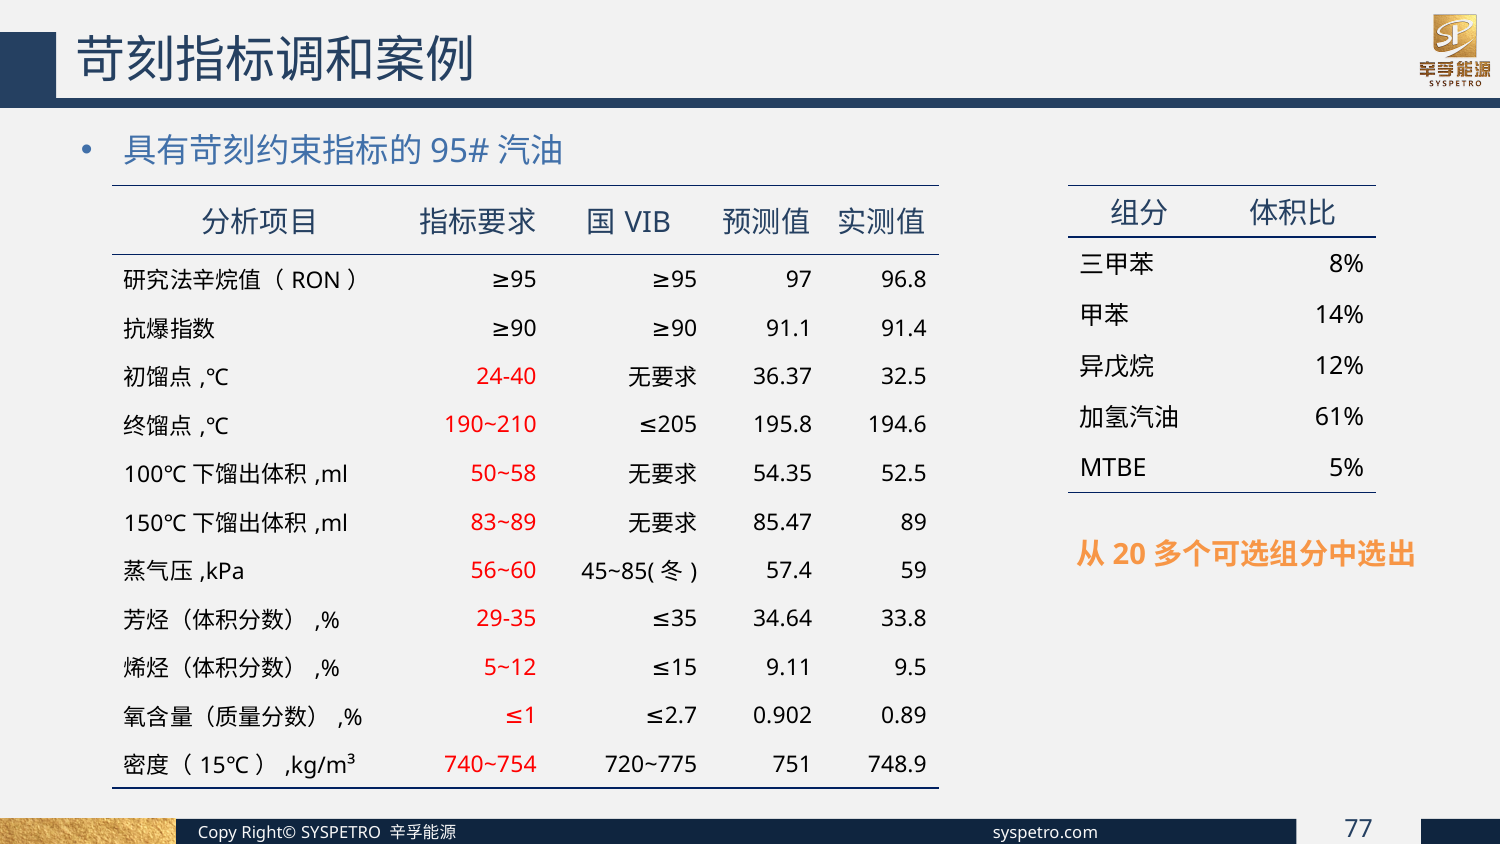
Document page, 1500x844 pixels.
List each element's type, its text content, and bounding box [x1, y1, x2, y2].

table_cell 终馏点,℃ [112, 400, 408, 448]
table_cell 36.37 [709, 351, 824, 400]
table_cell 5~12 [408, 642, 549, 691]
table_cell 50~58 [408, 448, 549, 497]
table_cell 59 [824, 545, 939, 594]
table_cell 抗爆指数 [112, 303, 408, 351]
table_cell 蒸气压,kPa [112, 545, 408, 594]
table_cell 烯烃（体积分数）,% [112, 642, 408, 691]
table_cell 54.35 [709, 448, 824, 497]
table_cell 8% [1210, 238, 1376, 288]
table_cell 720~775 [549, 739, 709, 787]
table_cell 52.5 [824, 448, 939, 497]
table_cell 100℃下馏出体积,ml [112, 448, 408, 497]
picture [1416, 11, 1494, 89]
table_header 指标要求 [408, 186, 549, 254]
table_cell 29-35 [408, 594, 549, 642]
table_cell 9.11 [709, 642, 824, 691]
table_header 实测值 [824, 186, 939, 254]
table_cell 5% [1210, 441, 1376, 492]
table_cell 751 [709, 739, 824, 787]
table_cell 12% [1210, 339, 1376, 390]
table_cell ≤15 [549, 642, 709, 691]
table_cell ≥90 [408, 303, 549, 351]
text_box 从20多个可选组分中选出 [1068, 528, 1436, 579]
table_header 组分 [1068, 186, 1210, 236]
table_cell 57.4 [709, 545, 824, 594]
table_cell 24-40 [408, 351, 549, 400]
table_cell 748.9 [824, 739, 939, 787]
table_cell 91.1 [709, 303, 824, 351]
table_cell 32.5 [824, 351, 939, 400]
table_cell 194.6 [824, 400, 939, 448]
table_cell 三甲苯 [1068, 238, 1210, 288]
table_cell 33.8 [824, 594, 939, 642]
table_cell 氧含量（质量分数）,% [112, 691, 408, 739]
table_cell 甲苯 [1068, 288, 1210, 339]
table_cell 34.64 [709, 594, 824, 642]
table_header 分析项目 [112, 186, 408, 254]
table_cell ≤2.7 [549, 691, 709, 739]
picture [0, 818, 176, 844]
table_cell ≥90 [549, 303, 709, 351]
table_cell 0.902 [709, 691, 824, 739]
table_cell ≤35 [549, 594, 709, 642]
table_cell 61% [1210, 390, 1376, 441]
table_cell 无要求 [549, 448, 709, 497]
list 具有苛刻约束指标的95#汽油 [76, 114, 1023, 187]
table_cell 91.4 [824, 303, 939, 351]
table_cell 芳烃（体积分数）,% [112, 594, 408, 642]
table_cell 195.8 [709, 400, 824, 448]
table_cell 89 [824, 497, 939, 545]
table_cell 加氢汽油 [1068, 390, 1210, 441]
table_cell 96.8 [824, 255, 939, 303]
table_cell 无要求 [549, 351, 709, 400]
table_header 预测值 [709, 186, 824, 254]
table_cell 初馏点,℃ [112, 351, 408, 400]
table_cell 45~85(冬) [549, 545, 709, 594]
table_header 国VIB [549, 186, 709, 254]
table_cell 740~754 [408, 739, 549, 787]
table_cell 85.47 [709, 497, 824, 545]
table_header 体积比 [1210, 186, 1376, 236]
table_cell 83~89 [408, 497, 549, 545]
table_cell 97 [709, 255, 824, 303]
table_cell 无要求 [549, 497, 709, 545]
table_cell 190~210 [408, 400, 549, 448]
table_cell 9.5 [824, 642, 939, 691]
list 苛刻指标调和案例 [71, 19, 1389, 96]
table_cell ≥95 [408, 255, 549, 303]
table_cell MTBE [1068, 441, 1210, 492]
table_cell 研究法辛烷值（RON） [112, 255, 408, 303]
table_cell 0.89 [824, 691, 939, 739]
table_cell ≥95 [549, 255, 709, 303]
table_cell 56~60 [408, 545, 549, 594]
table_cell 14% [1210, 288, 1376, 339]
table_cell 150℃下馏出体积,ml [112, 497, 408, 545]
table_cell 异戊烷 [1068, 339, 1210, 390]
table_cell ≤1 [408, 691, 549, 739]
table_cell 密度（15℃）,kg/m³ [112, 739, 408, 787]
table_cell ≤205 [549, 400, 709, 448]
